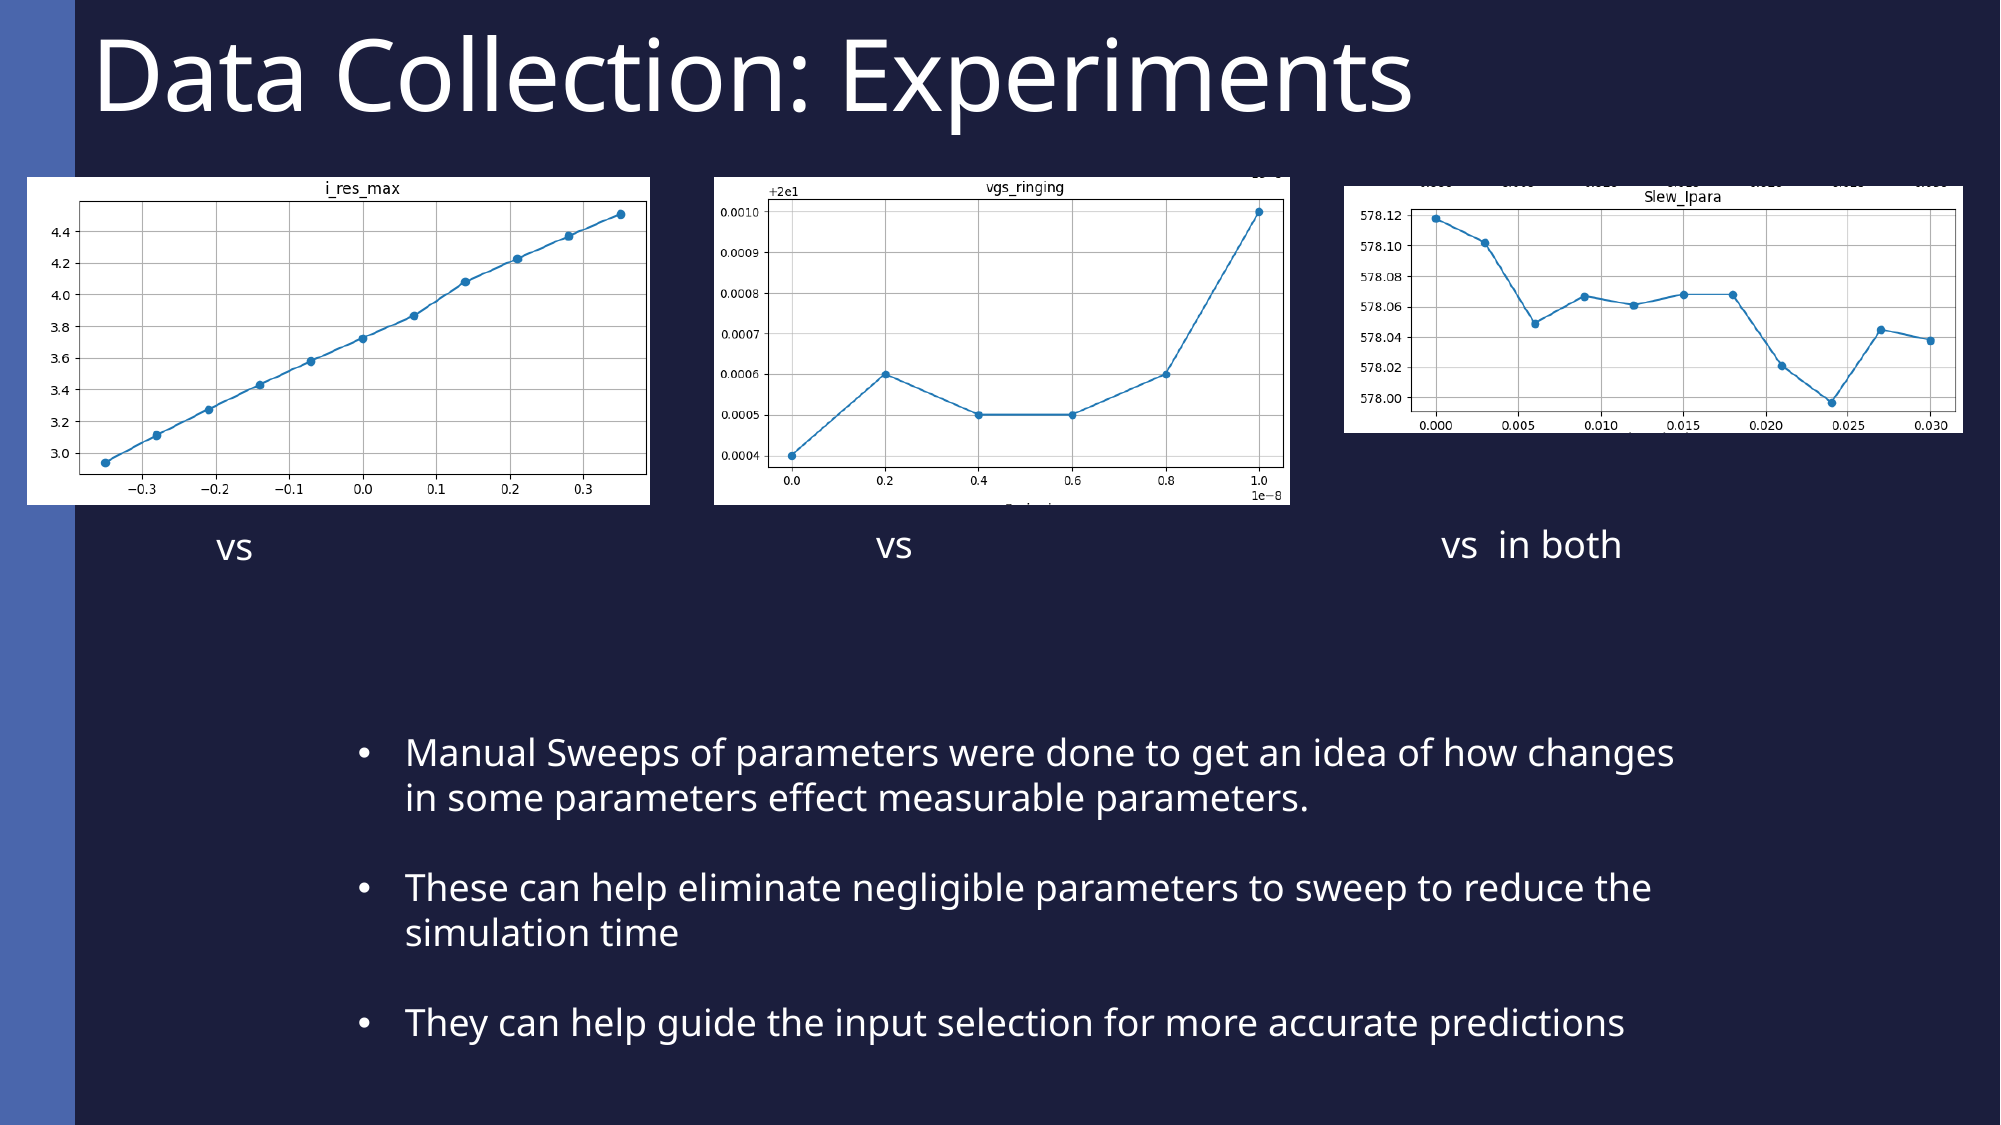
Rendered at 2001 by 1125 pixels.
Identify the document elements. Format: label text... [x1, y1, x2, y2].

picture [1343, 186, 1963, 433]
picture [714, 176, 1290, 505]
text_box Manual Sweeps of parameters were done to get an idea of how changes in some parameters effect measurable parameters. These can help eliminate negligible parameters to sweep to reduce the simulation time They can help guide the input selection for more accurate predictions [343, 722, 1709, 1052]
title Data Collection: Experiments [76, 0, 1933, 140]
picture [27, 176, 650, 505]
